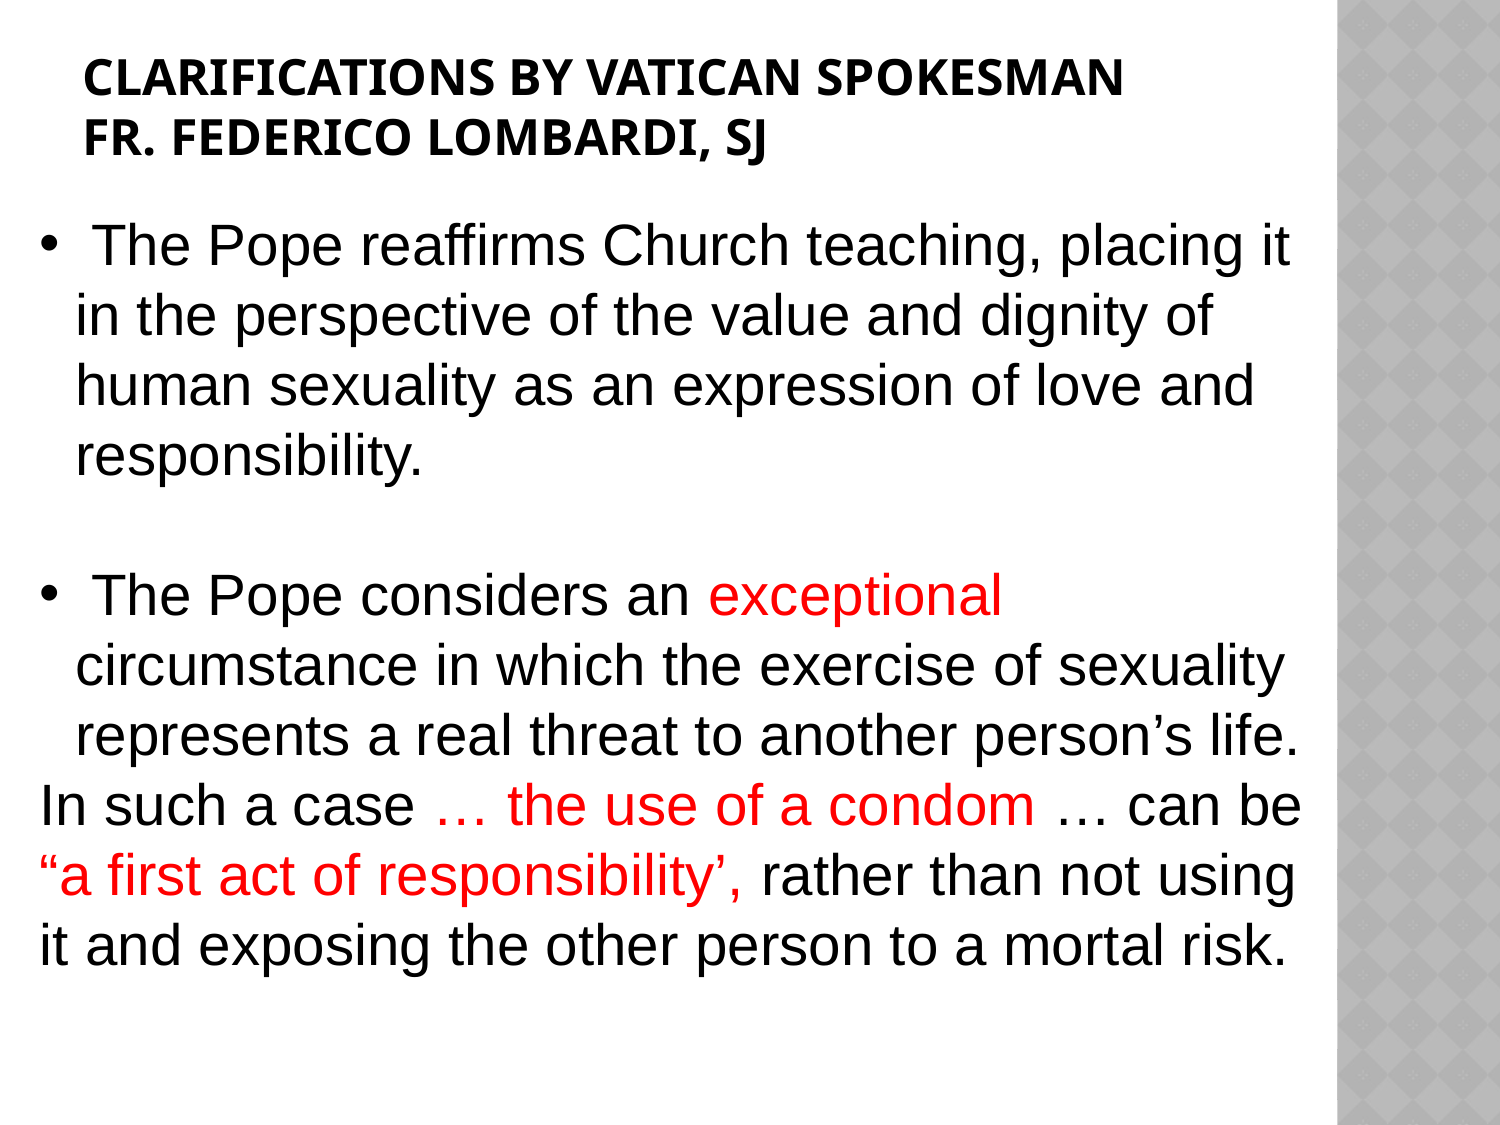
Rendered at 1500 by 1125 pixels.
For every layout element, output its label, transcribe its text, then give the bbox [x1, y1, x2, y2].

title Clarifications by Vatican Spokesman Fr. Federico Lombardi, SJ [75, 37, 1263, 166]
text_box The Pope reaffirms Church teaching, placing it in the perspective of the value and dignity of human sexuality as an expression of love and responsibility. The Pope considers an exceptional circumstance in which the exercise of sexuality represents a real threat to another person’s life. In such a case … the use of a condom … can be “a first act of responsibility’, rather than not using it and exposing the other person to a mortal risk. [24, 200, 1350, 985]
